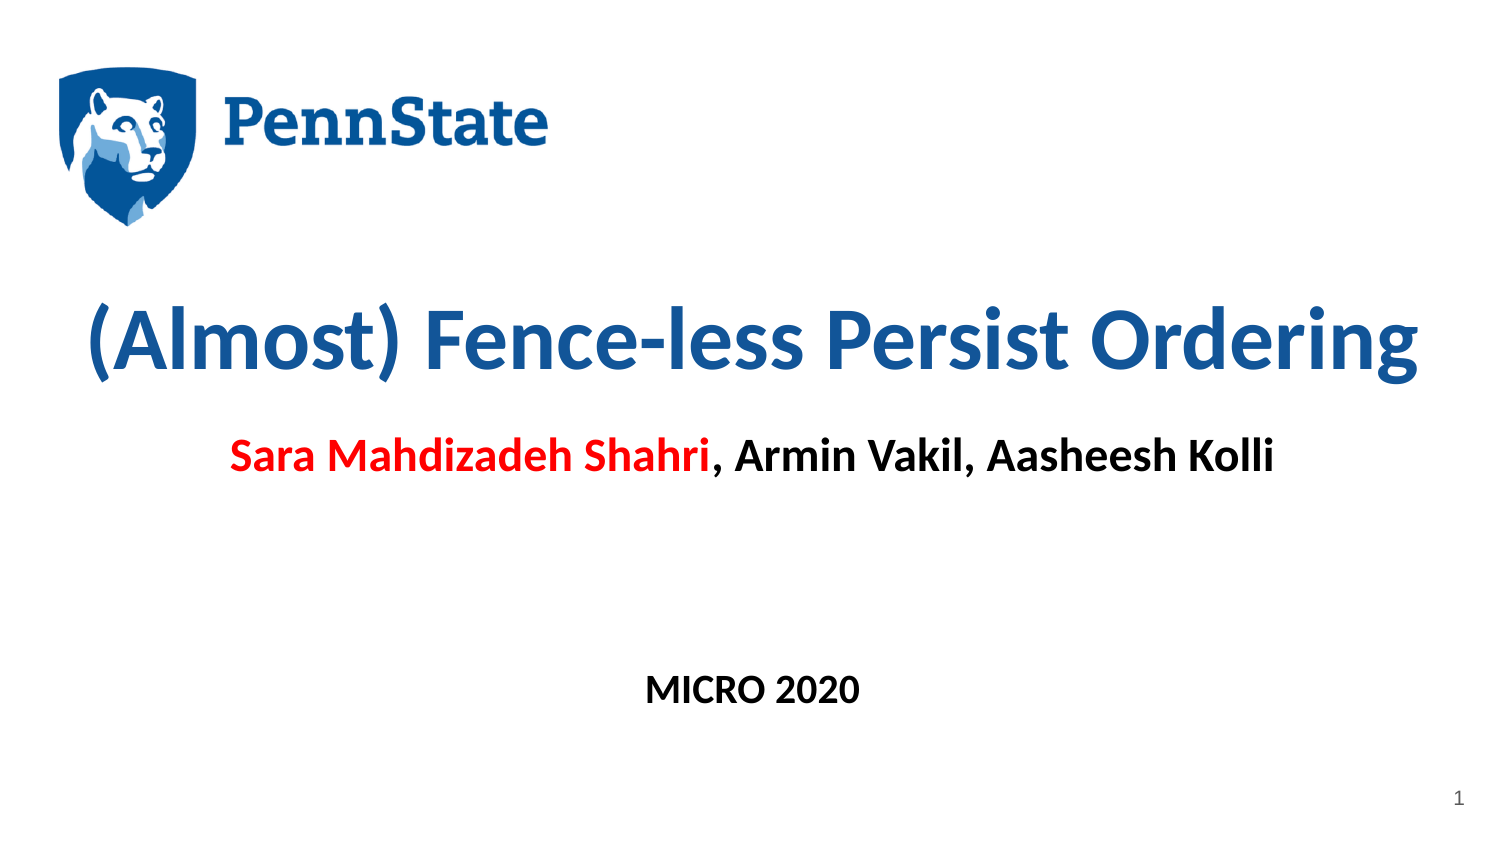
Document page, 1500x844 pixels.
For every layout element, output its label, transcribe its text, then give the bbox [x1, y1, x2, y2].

slide_number 1 [1389, 764, 1480, 830]
text_box MICRO 2020 [538, 654, 967, 719]
title (Almost) Fence-less Persist Ordering [2, 230, 1500, 438]
text_box Sara Mahdizadeh Shahri, Armin Vakil, Aasheesh Kolli [37, 438, 1468, 723]
picture [0, 13, 650, 295]
